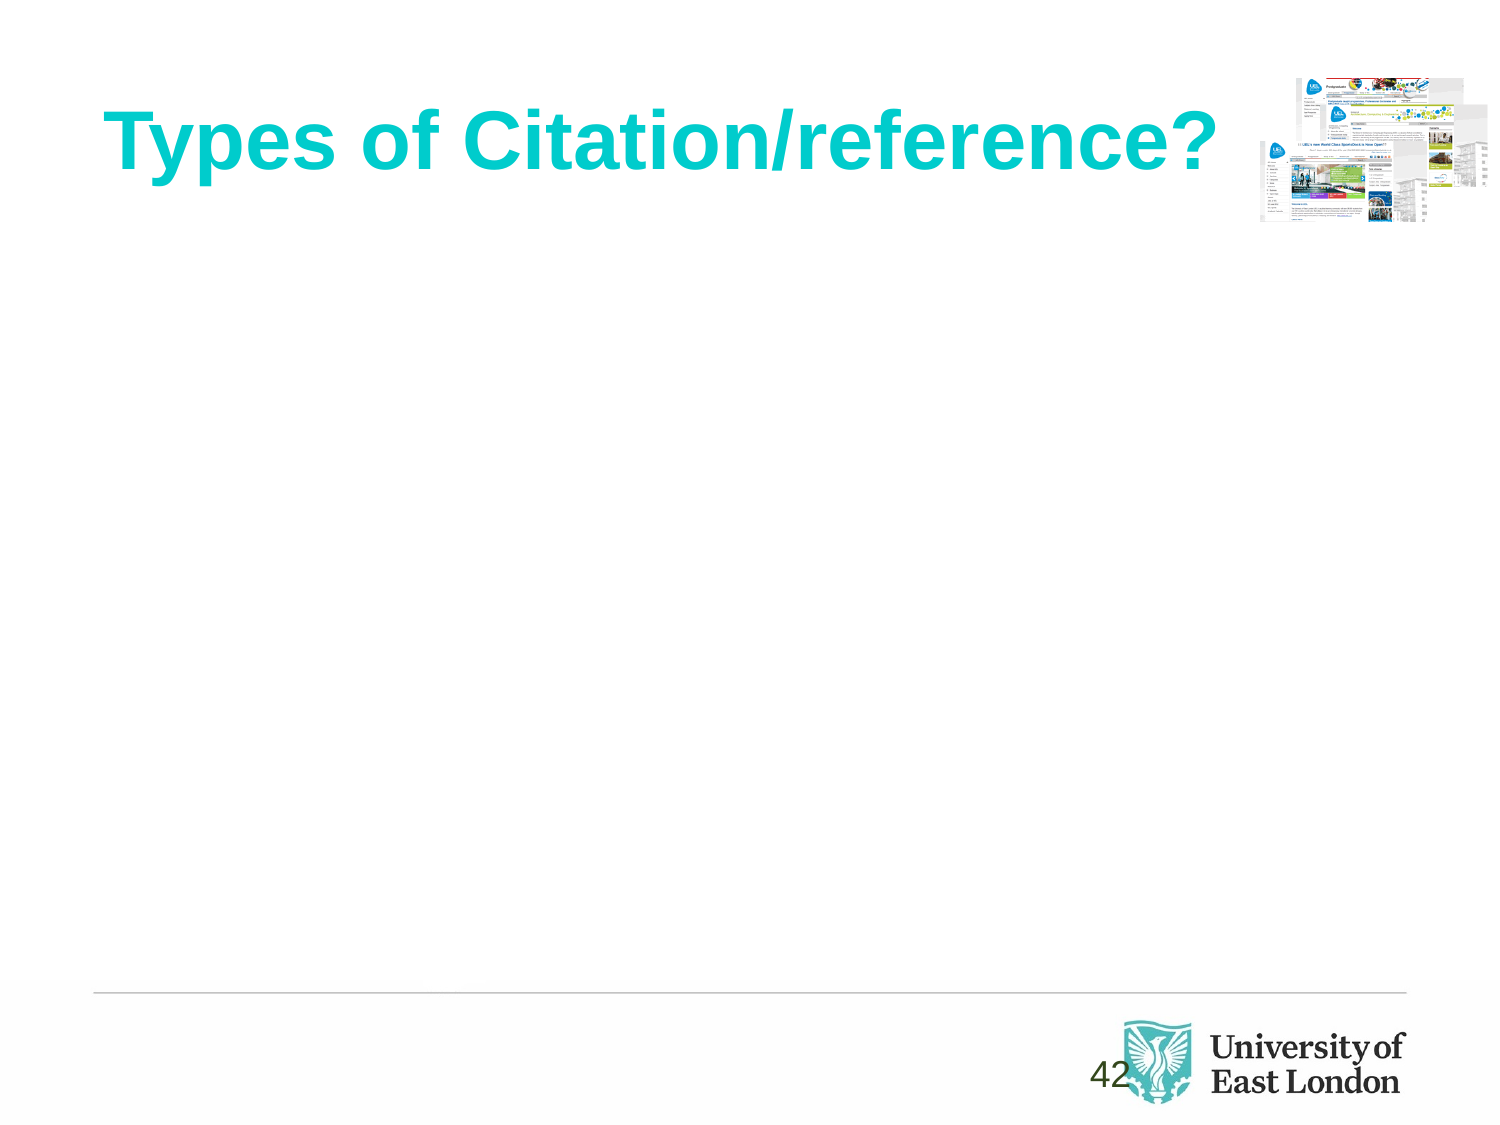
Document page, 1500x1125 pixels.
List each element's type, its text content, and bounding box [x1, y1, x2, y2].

text_box 42 [1074, 1042, 1425, 1103]
picture [1241, 66, 1500, 232]
text_box Types of Citation/reference? [88, 42, 1439, 231]
picture [0, 980, 1500, 1125]
